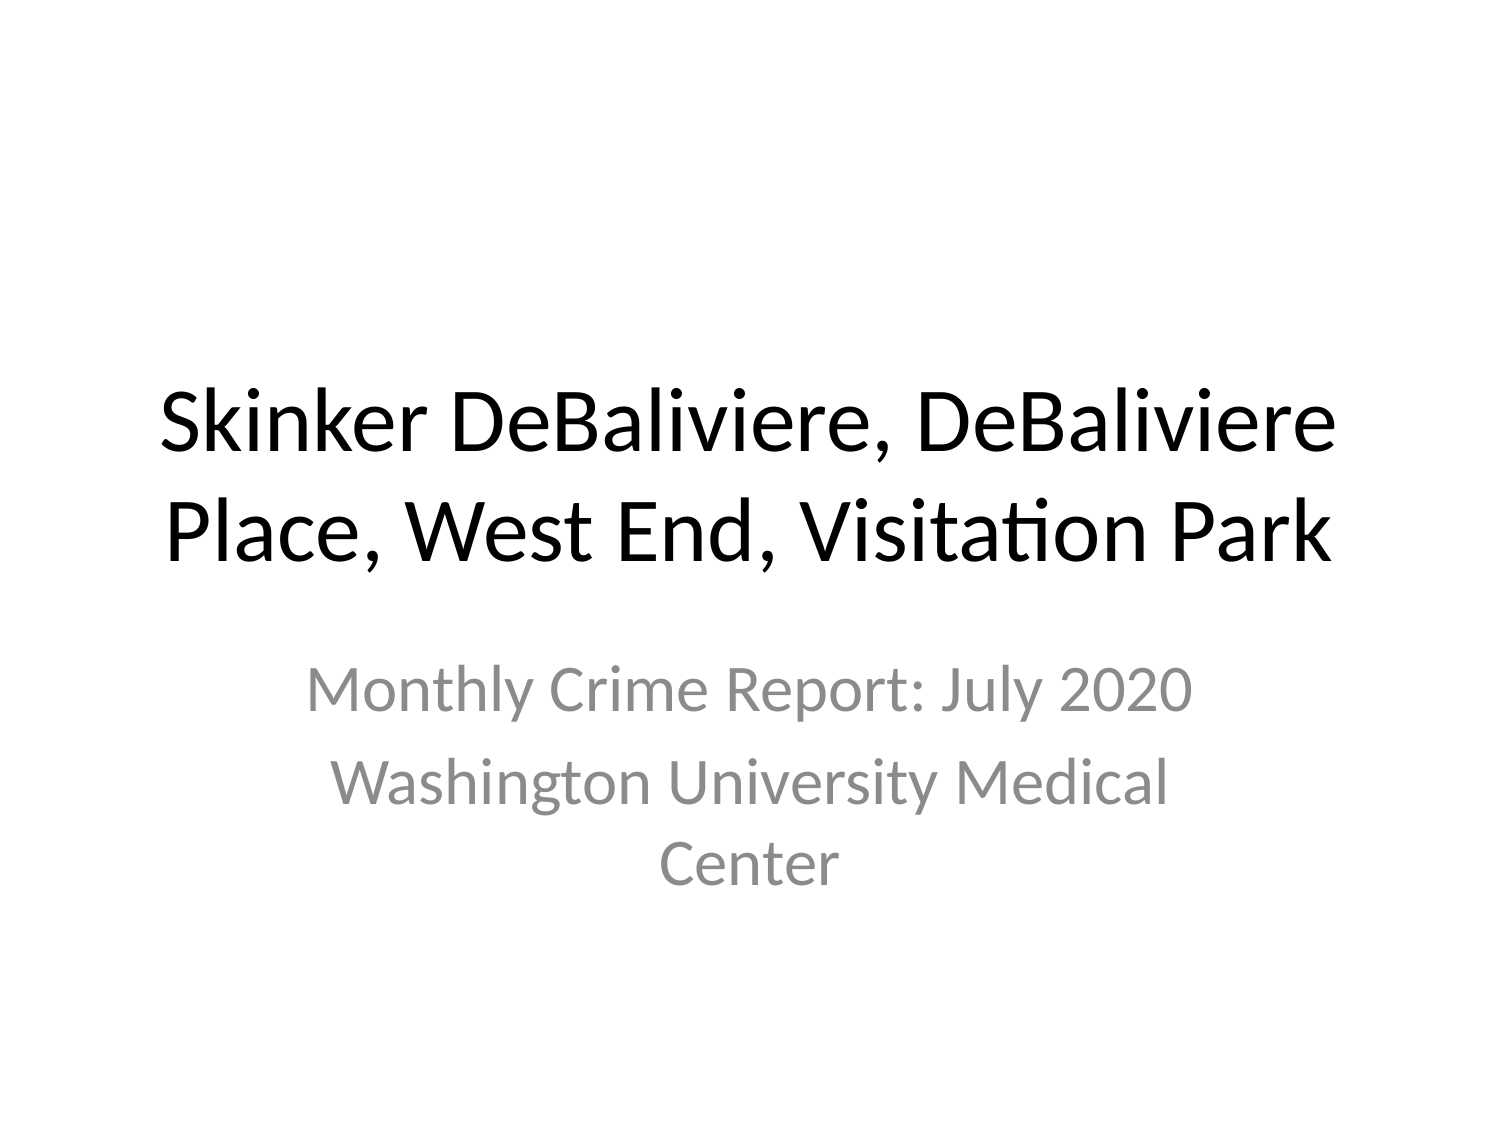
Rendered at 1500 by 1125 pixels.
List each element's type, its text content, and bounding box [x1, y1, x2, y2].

title Skinker DeBaliviere, DeBaliviere Place, West End, Visitation Park [112, 349, 1388, 591]
subtitle Monthly Crime Report: July 2020 Washington University Medical Center [225, 637, 1275, 925]
